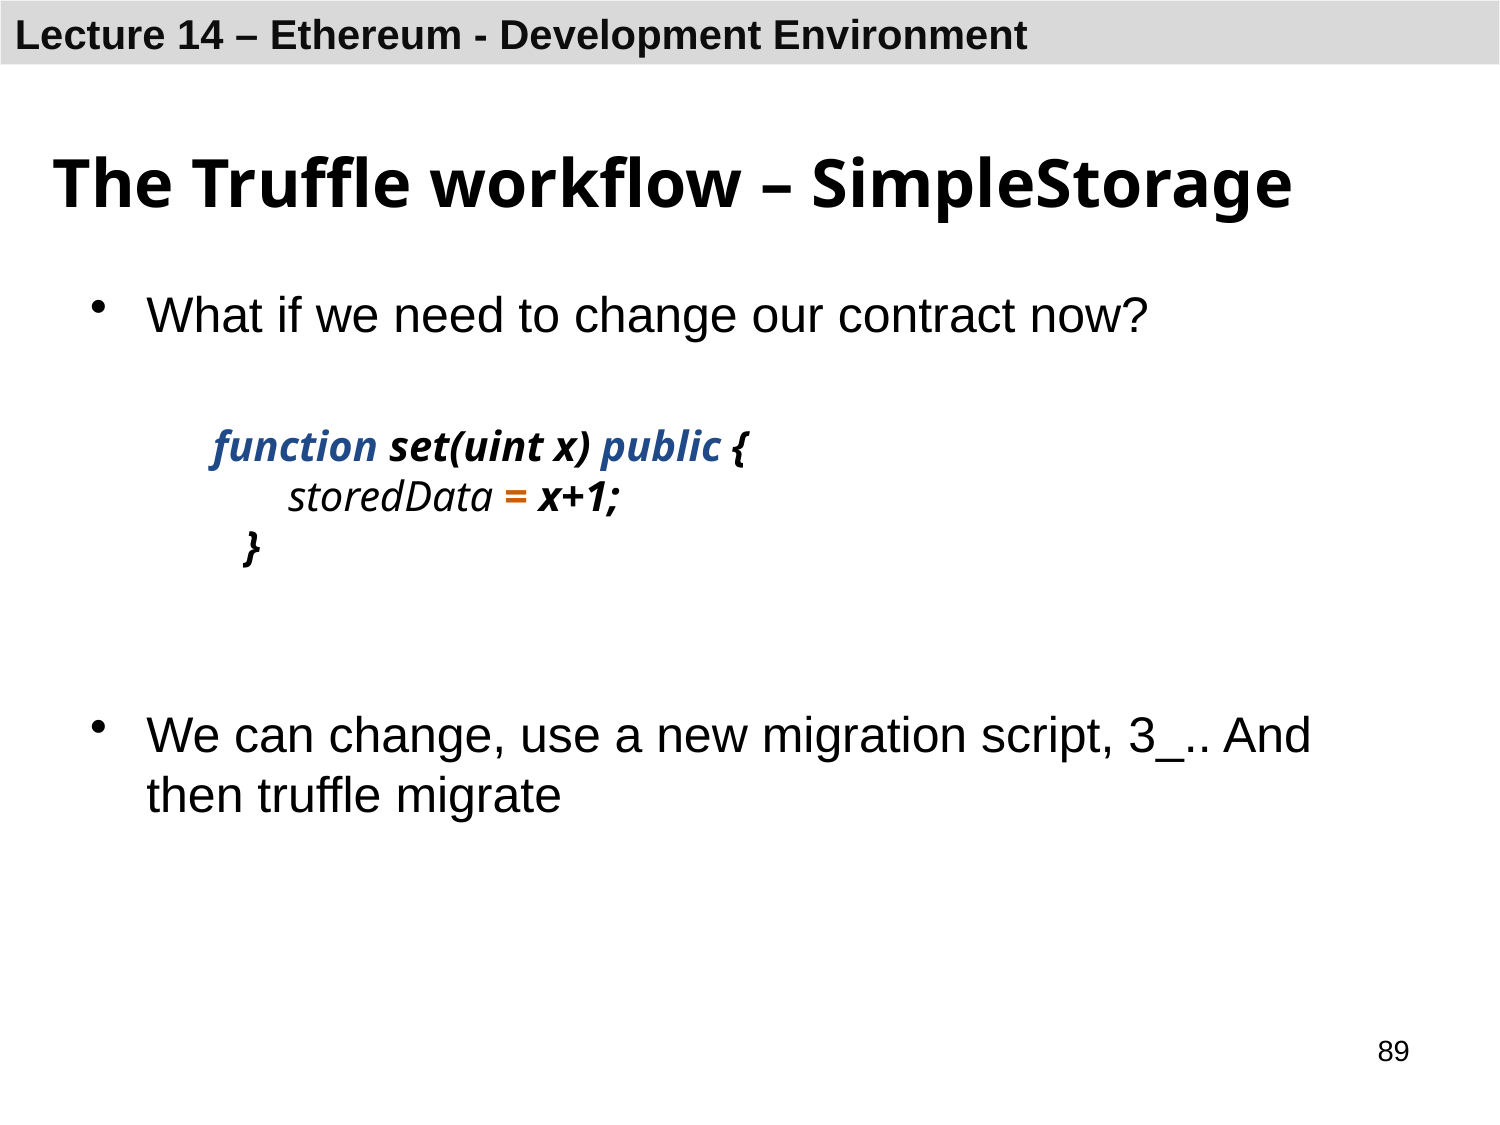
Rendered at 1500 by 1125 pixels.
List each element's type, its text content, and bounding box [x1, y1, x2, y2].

title The Truffle workflow – SimpleStorage [37, 125, 1388, 238]
text_box function set(uint x) public { storedData = x+1; } [187, 412, 1363, 578]
slide_number 89 [1074, 1024, 1425, 1103]
list What if we need to change our contract now? We can change, use a new migration script, 3_.. And then truffle migrate [75, 275, 1425, 963]
